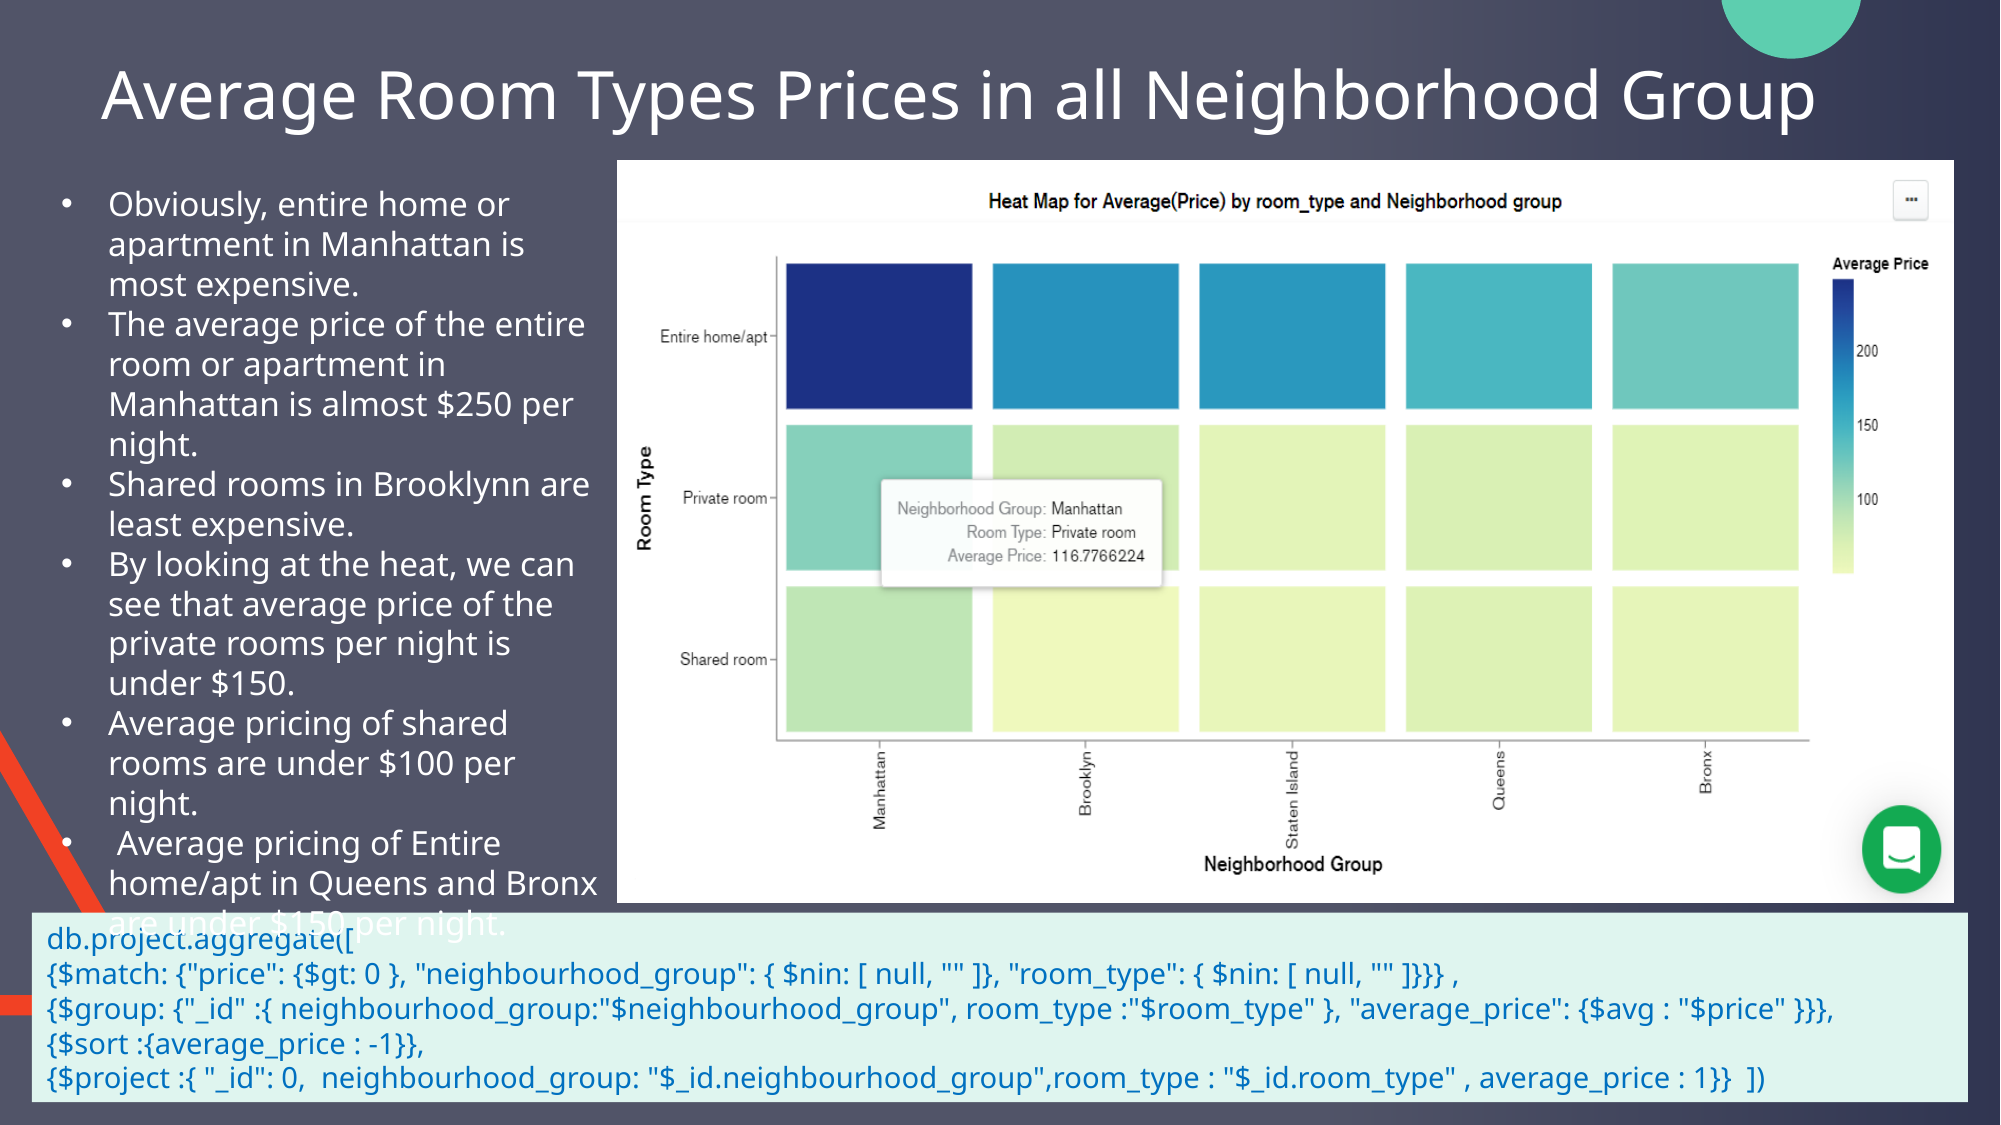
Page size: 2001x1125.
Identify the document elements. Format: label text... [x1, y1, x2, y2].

title Average Room Types Prices in all Neighborhood Group [86, 57, 1850, 142]
text_box db.project.aggregate([ {$match: {"price": {$gt: 0 }, "neighbourhood_group": { $nin: [ null, "" ]}, "room_type": { $nin: [ null, "" ]}}} , {$group: {"_id" :{ neighbourhood_group:"$neighbourhood_group", room_type :"$room_type" }, "average_price": {$avg : "$price" }}}, {$sort :{average_price : -1}}, {$project :{ "_id": 0, neighbourhood_group: "$_id.neighbourhood_group",room_type : "$_id.room_type" , average_price : 1}} ]) [31, 912, 1968, 1103]
text_box Obviously, entire home or apartment in Manhattan is most expensive. The average price of the entire room or apartment in Manhattan is almost $250 per night. Shared rooms in Brooklynn are least expensive. By looking at the heat, we can see that average price of the private rooms per night is under $150. Average pricing of shared rooms are under $100 per night. Average pricing of Entire home/apt in Queens and Bronx are under $150 per night. [46, 176, 623, 990]
picture [617, 160, 1954, 903]
